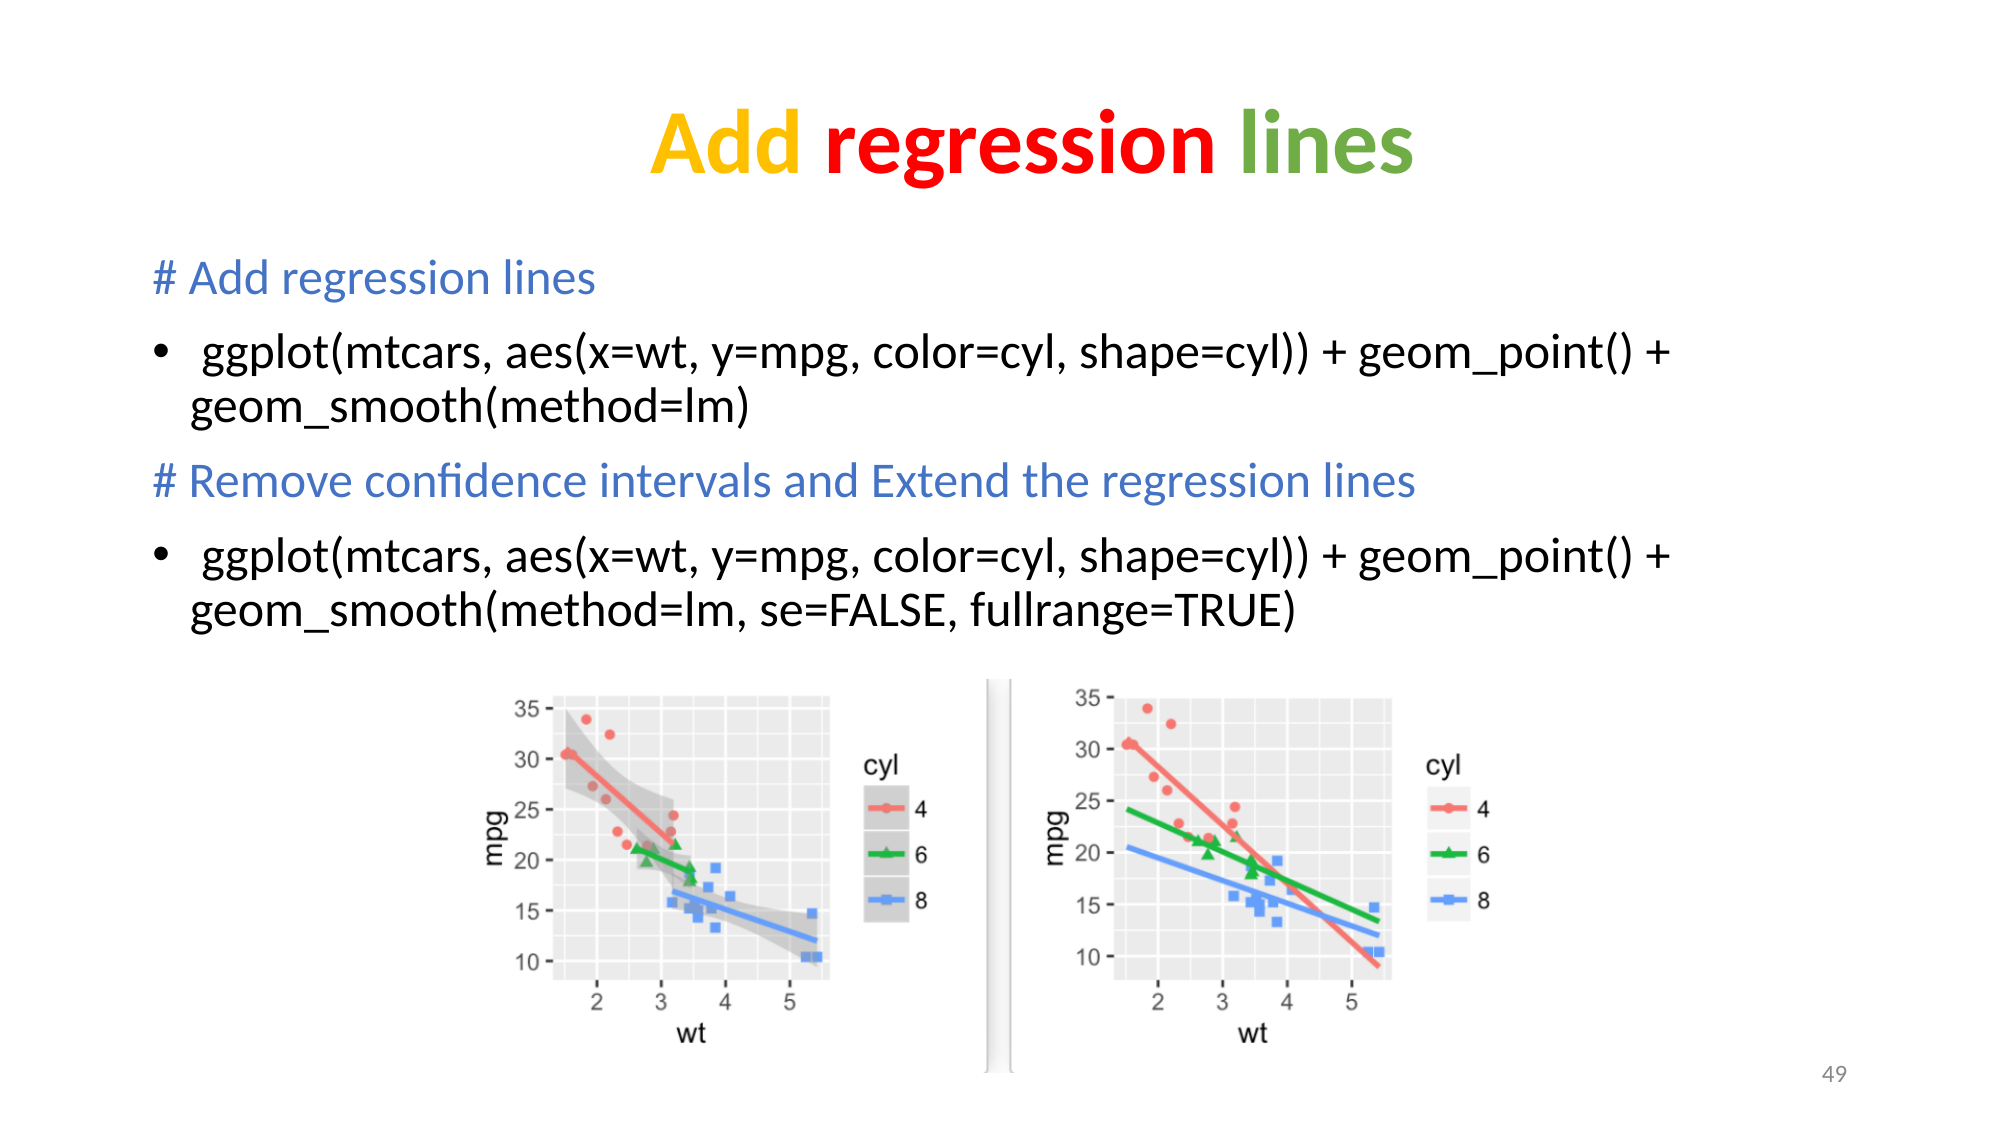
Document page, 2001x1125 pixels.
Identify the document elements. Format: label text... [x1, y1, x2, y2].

slide_number 49 [1412, 1042, 1863, 1103]
title Add regression lines [572, 59, 1492, 229]
list # Add regression lines ggplot(mtcars, aes(x=wt, y=mpg, color=cyl, shape=cyl)) + geom_point() + geom_smooth(method=lm) # Remove confidence intervals and Extend the regression lines ggplot(mtcars, aes(x=wt, y=mpg, color=cyl, shape=cyl)) + geom_point() + geom_smooth(method=lm, se=FALSE, fullrange=TRUE) [137, 243, 1863, 958]
picture [454, 678, 1545, 1074]
